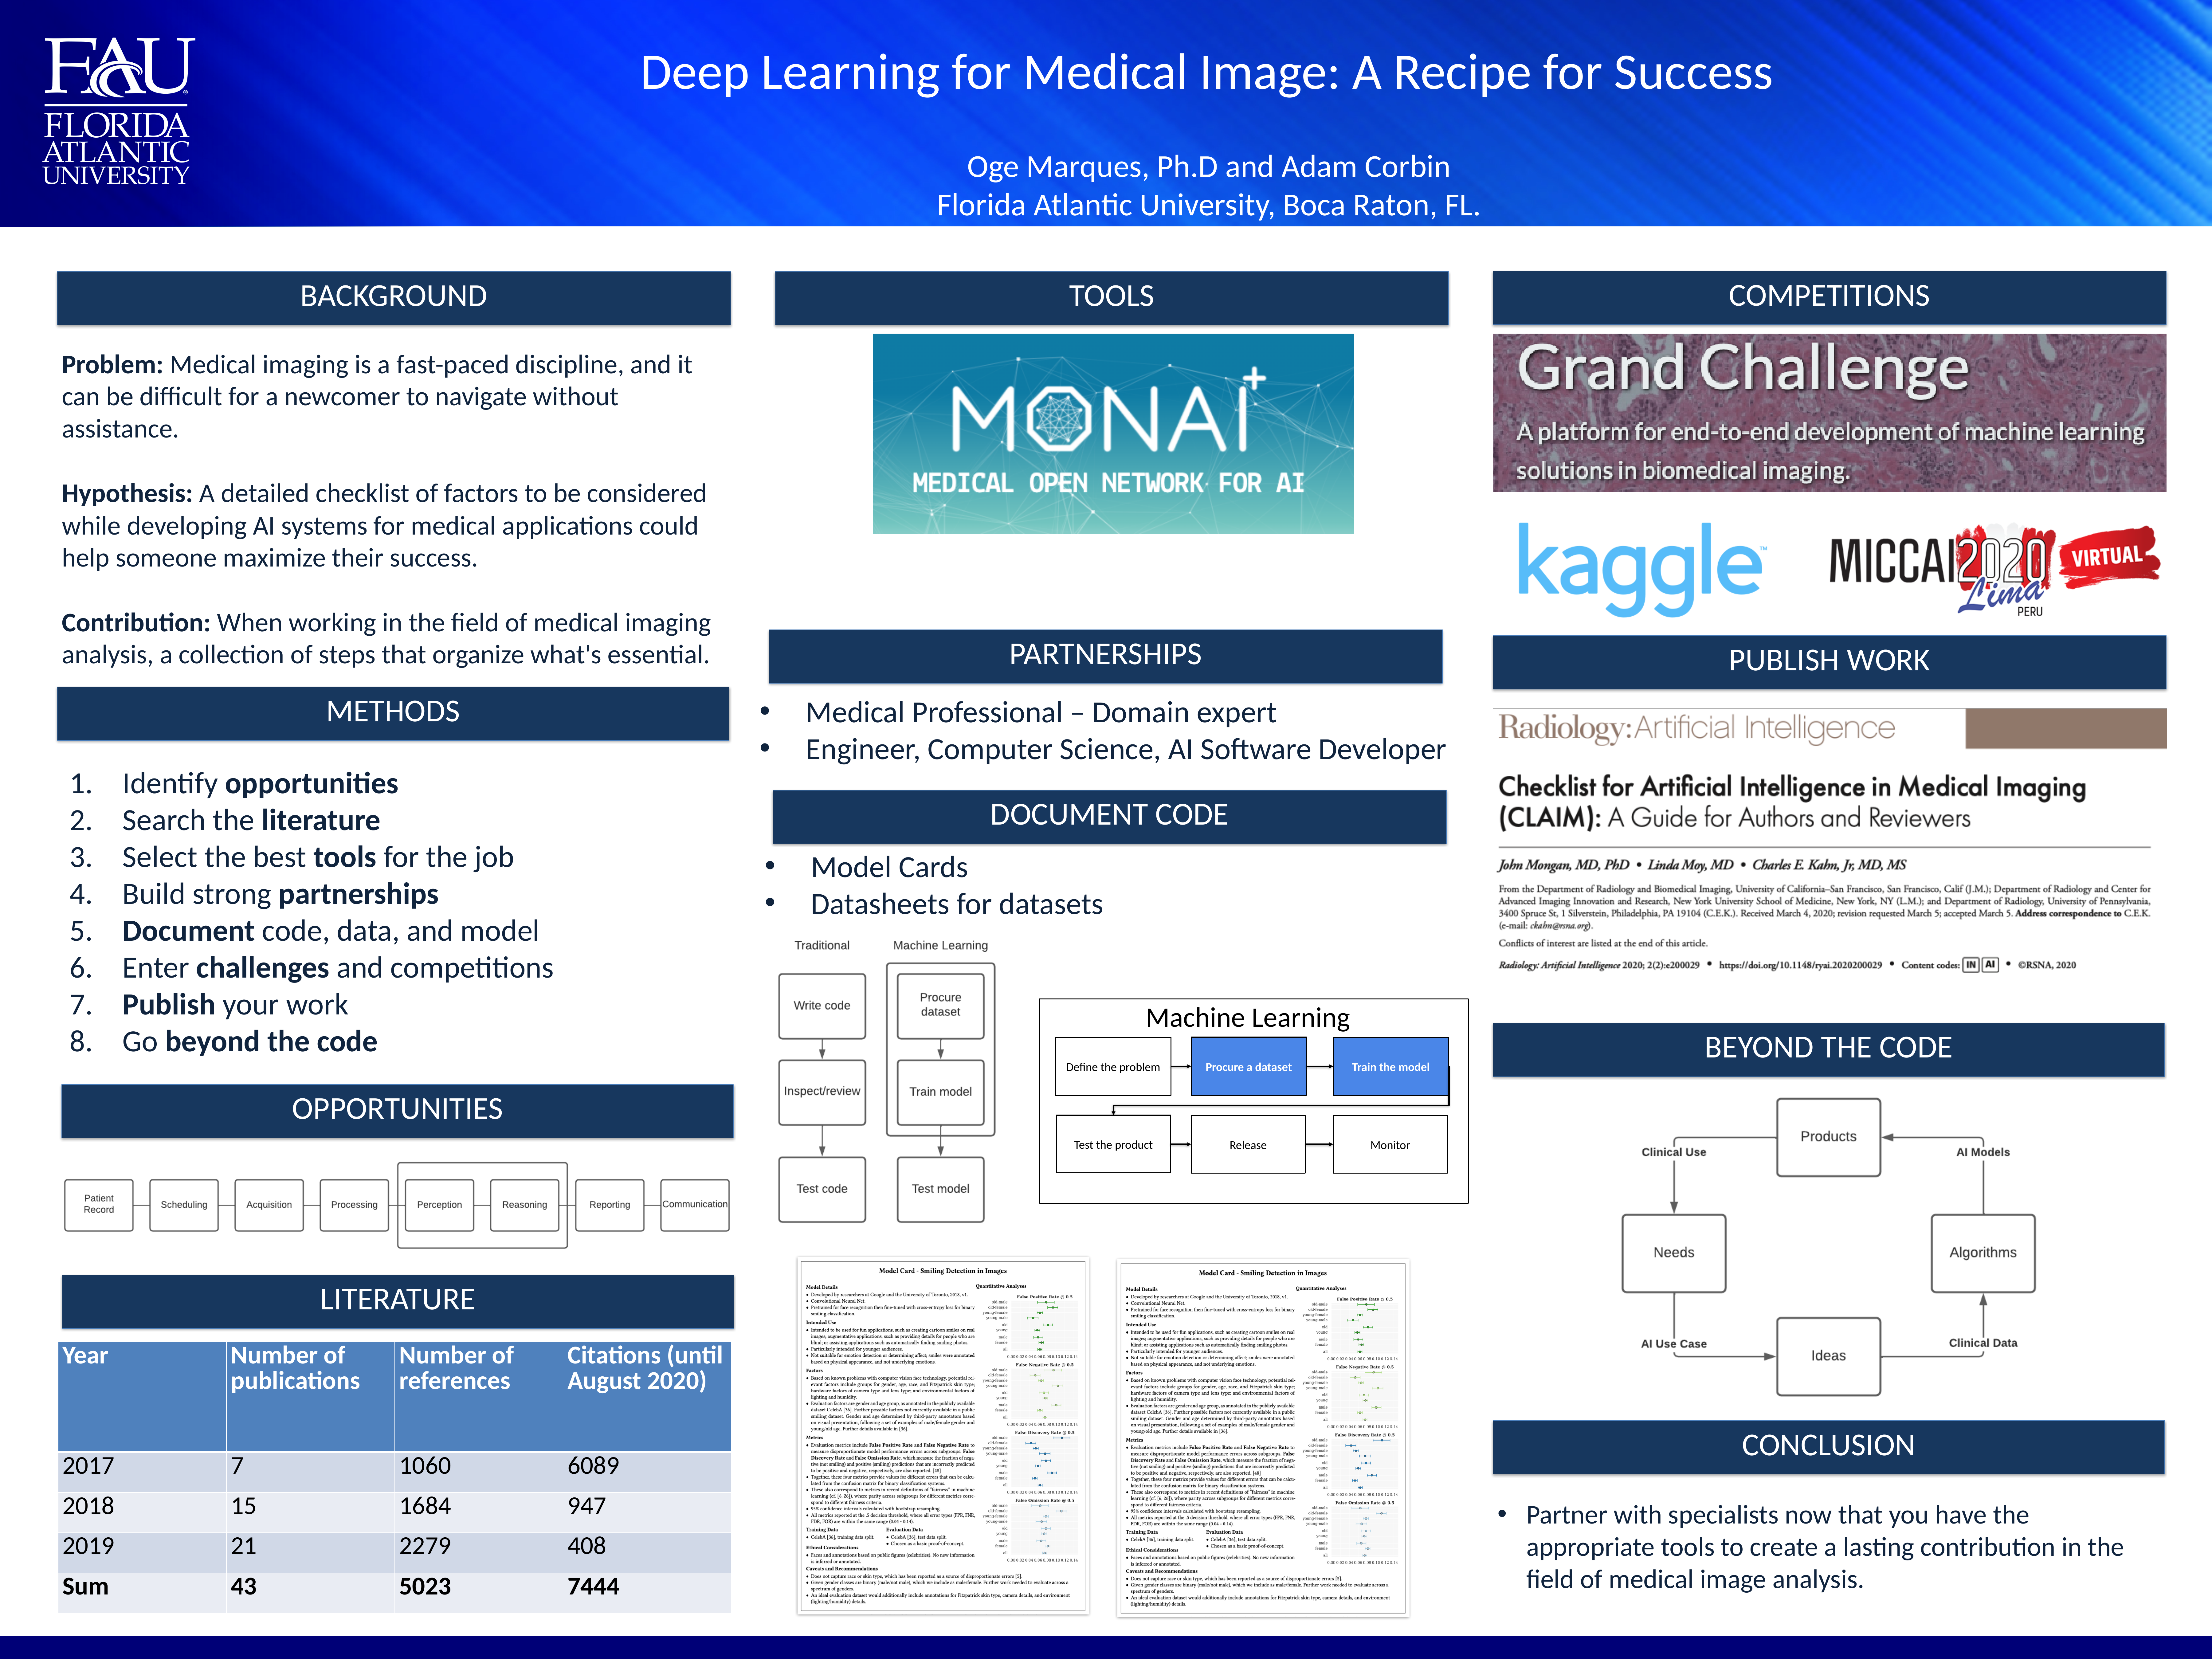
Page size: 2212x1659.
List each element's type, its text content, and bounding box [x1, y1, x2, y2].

text_box Medical Professional – Domain expert Engineer, Computer Science, AI Software Developer [755, 689, 1465, 768]
text_box OPPORTUNITIES [128, 1085, 667, 1128]
table_cell 5023 [395, 1573, 563, 1613]
text_box Partner with specialists now that you have the appropriate tools to create a lasting contribution in the field of medical image analysis. [1493, 1494, 2163, 1596]
text_box COMPETITIONS [1561, 271, 2099, 315]
table_cell 21 [227, 1533, 394, 1573]
text_box Identify opportunities Search the literature Select the best tools for the job Build strong partnerships Document code, data, and model Enter challenges and competitions Publish your work Go beyond the code [65, 760, 739, 1060]
table_cell 7 [227, 1453, 394, 1492]
table_header Number of publications [227, 1342, 394, 1451]
picture [1826, 506, 2167, 625]
text_box [1493, 1023, 2165, 1077]
picture [1493, 334, 2167, 492]
table_cell Sum [58, 1573, 226, 1613]
text_box [773, 790, 1447, 844]
text_box [57, 271, 731, 325]
text_box [1493, 271, 2167, 325]
text_box Release [1191, 1118, 1305, 1173]
table_header Number of references [395, 1342, 563, 1451]
text_box DOCUMENT CODE [841, 790, 1379, 834]
picture [873, 334, 1355, 535]
text_box Train the model [1333, 1037, 1449, 1066]
text_box Problem: Medical imaging is a fast-paced discipline, and it can be difficult for a newcomer to navigate without assistance. Hypothesis: A detailed checklist of factors to be considered while developing AI systems for medical applications could help someone maximize their success. Contribution: When working in the field of medical imaging analysis, a collection of steps that organize what's essential. [57, 344, 731, 671]
text_box METHODS [124, 687, 662, 730]
text_box [1493, 635, 2167, 689]
table_cell 2279 [395, 1533, 563, 1573]
text_box BEYOND THE CODE [1560, 1023, 2098, 1066]
text_box Machine Learning [1141, 996, 1355, 1035]
table_cell 43 [227, 1573, 394, 1613]
text_box [62, 1275, 734, 1329]
text_box Define the problem [1056, 1037, 1171, 1096]
text_box PARTNERSHIPS [837, 630, 1375, 673]
text_box [1493, 1420, 2165, 1474]
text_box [1113, 1066, 1449, 1116]
text_box BACKGROUND [125, 272, 663, 315]
picture [1117, 1259, 1410, 1617]
table_header Year [58, 1342, 226, 1451]
table_cell 2019 [58, 1533, 226, 1573]
table_cell 2017 [58, 1453, 226, 1492]
text_box [61, 1084, 734, 1138]
text_box Test the product [1056, 1115, 1171, 1173]
text_box [57, 687, 729, 741]
text_box TOOLS [843, 272, 1381, 315]
picture [1597, 1073, 2061, 1421]
text_box Monitor [1333, 1118, 1448, 1173]
text_box PUBLISH WORK [1561, 636, 2099, 679]
picture [1493, 708, 2167, 980]
text_box Oge Marques, Ph.D and Adam Corbin Florida Atlantic University, Boca Raton, FL. [235, 143, 2183, 218]
picture [798, 1257, 1089, 1614]
text_box Deep Learning for Medical Image: A Recipe for Success [235, 35, 2179, 143]
text_box [775, 271, 1449, 325]
text_box Procure a dataset [1191, 1037, 1307, 1066]
text_box Model Cards Datasheets for datasets [760, 844, 1471, 923]
text_box [1039, 999, 1469, 1203]
table_cell 947 [563, 1493, 731, 1532]
table_cell 15 [227, 1493, 394, 1532]
table_header Citations (until August 2020) [563, 1342, 731, 1451]
table_cell 2018 [58, 1493, 226, 1532]
picture [1493, 503, 1782, 627]
table_cell 1684 [395, 1493, 563, 1532]
text_box [769, 629, 1443, 684]
table_cell 6089 [563, 1453, 731, 1492]
picture [48, 909, 1027, 1265]
table_cell 7444 [563, 1573, 731, 1613]
text_box LITERATURE [129, 1275, 667, 1318]
table_cell 408 [563, 1533, 731, 1573]
table_cell 1060 [395, 1453, 563, 1492]
text_box CONCLUSION [1560, 1421, 2098, 1464]
